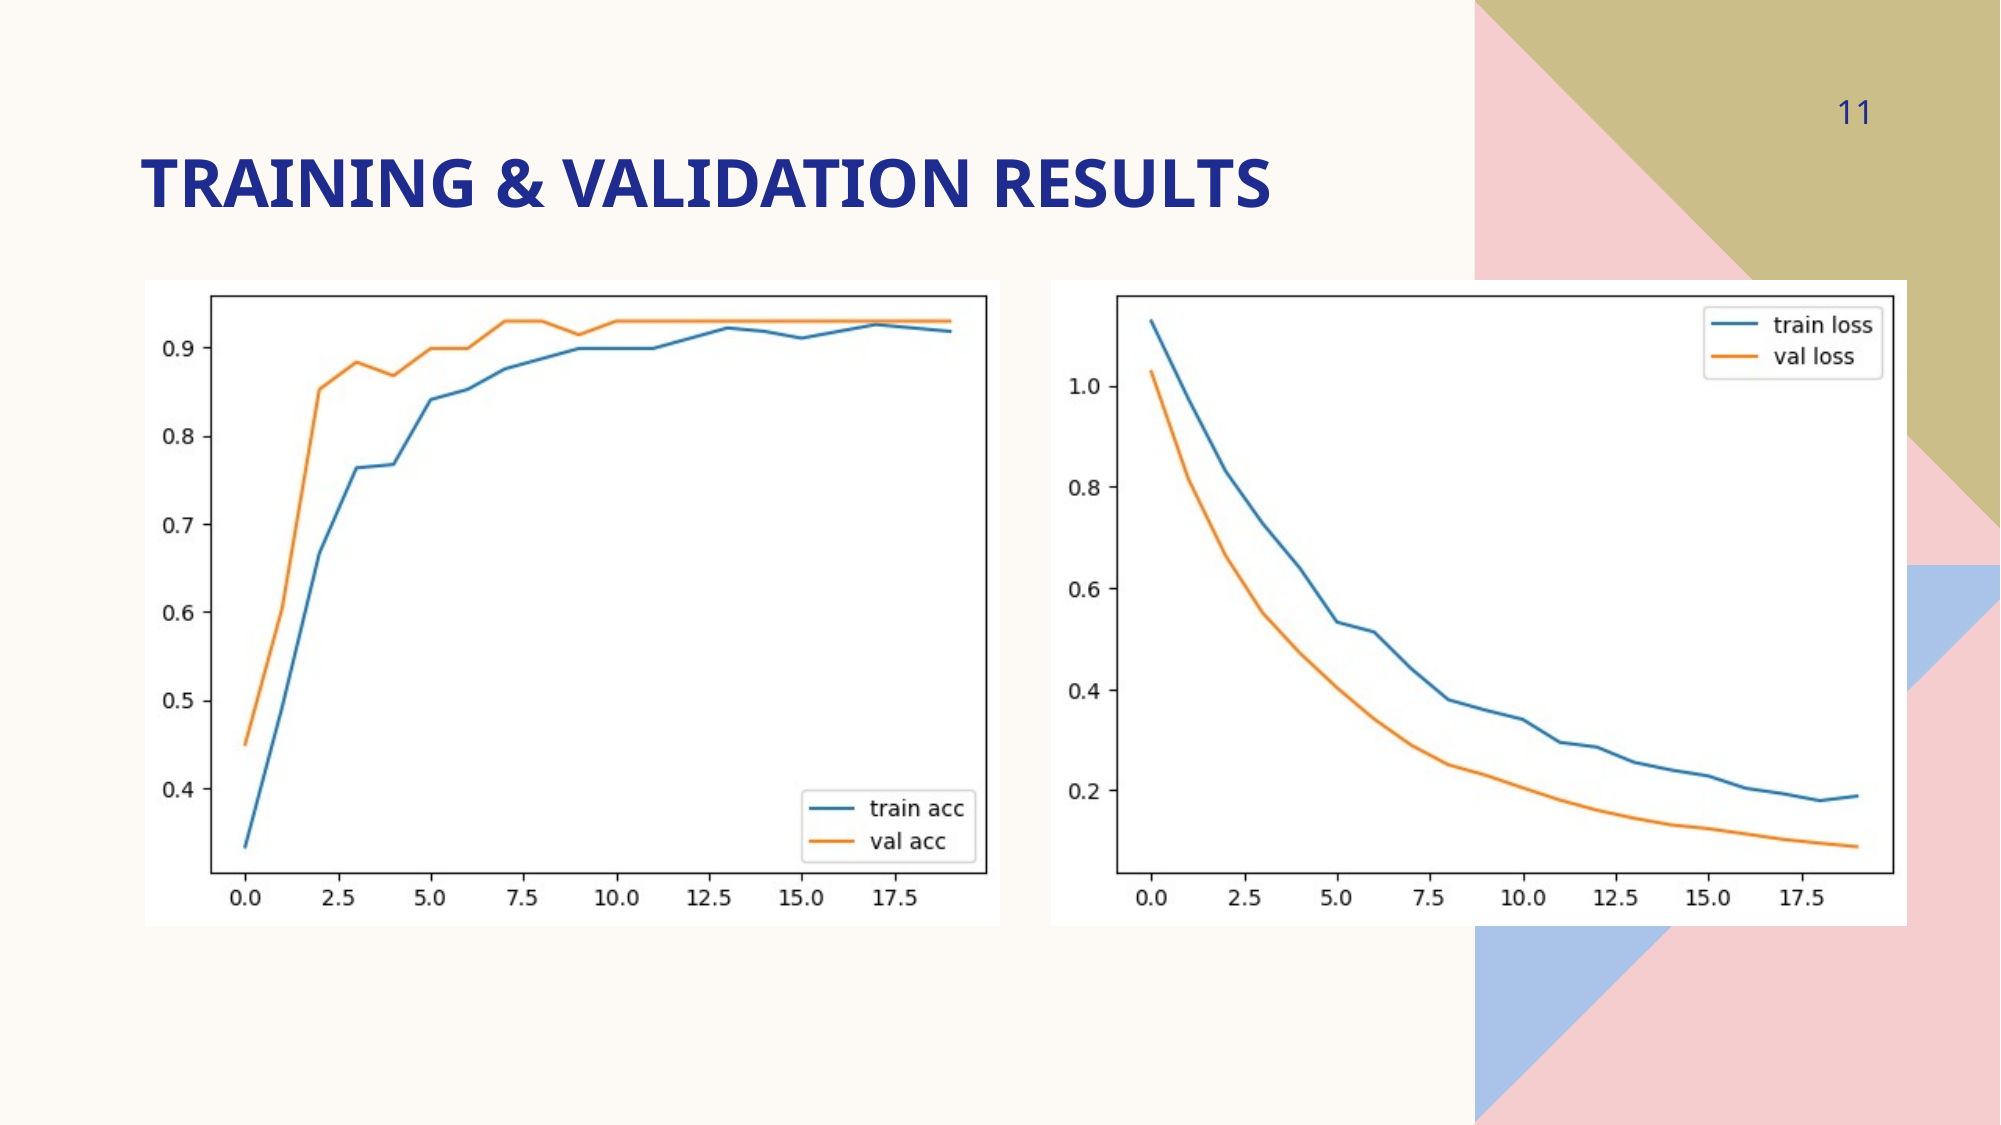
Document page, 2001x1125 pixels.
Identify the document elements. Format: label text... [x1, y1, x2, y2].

title Training & Validation results [125, 125, 1452, 312]
slide_number 11 [1712, 75, 1875, 153]
picture [145, 280, 1001, 926]
picture [1051, 280, 1907, 926]
